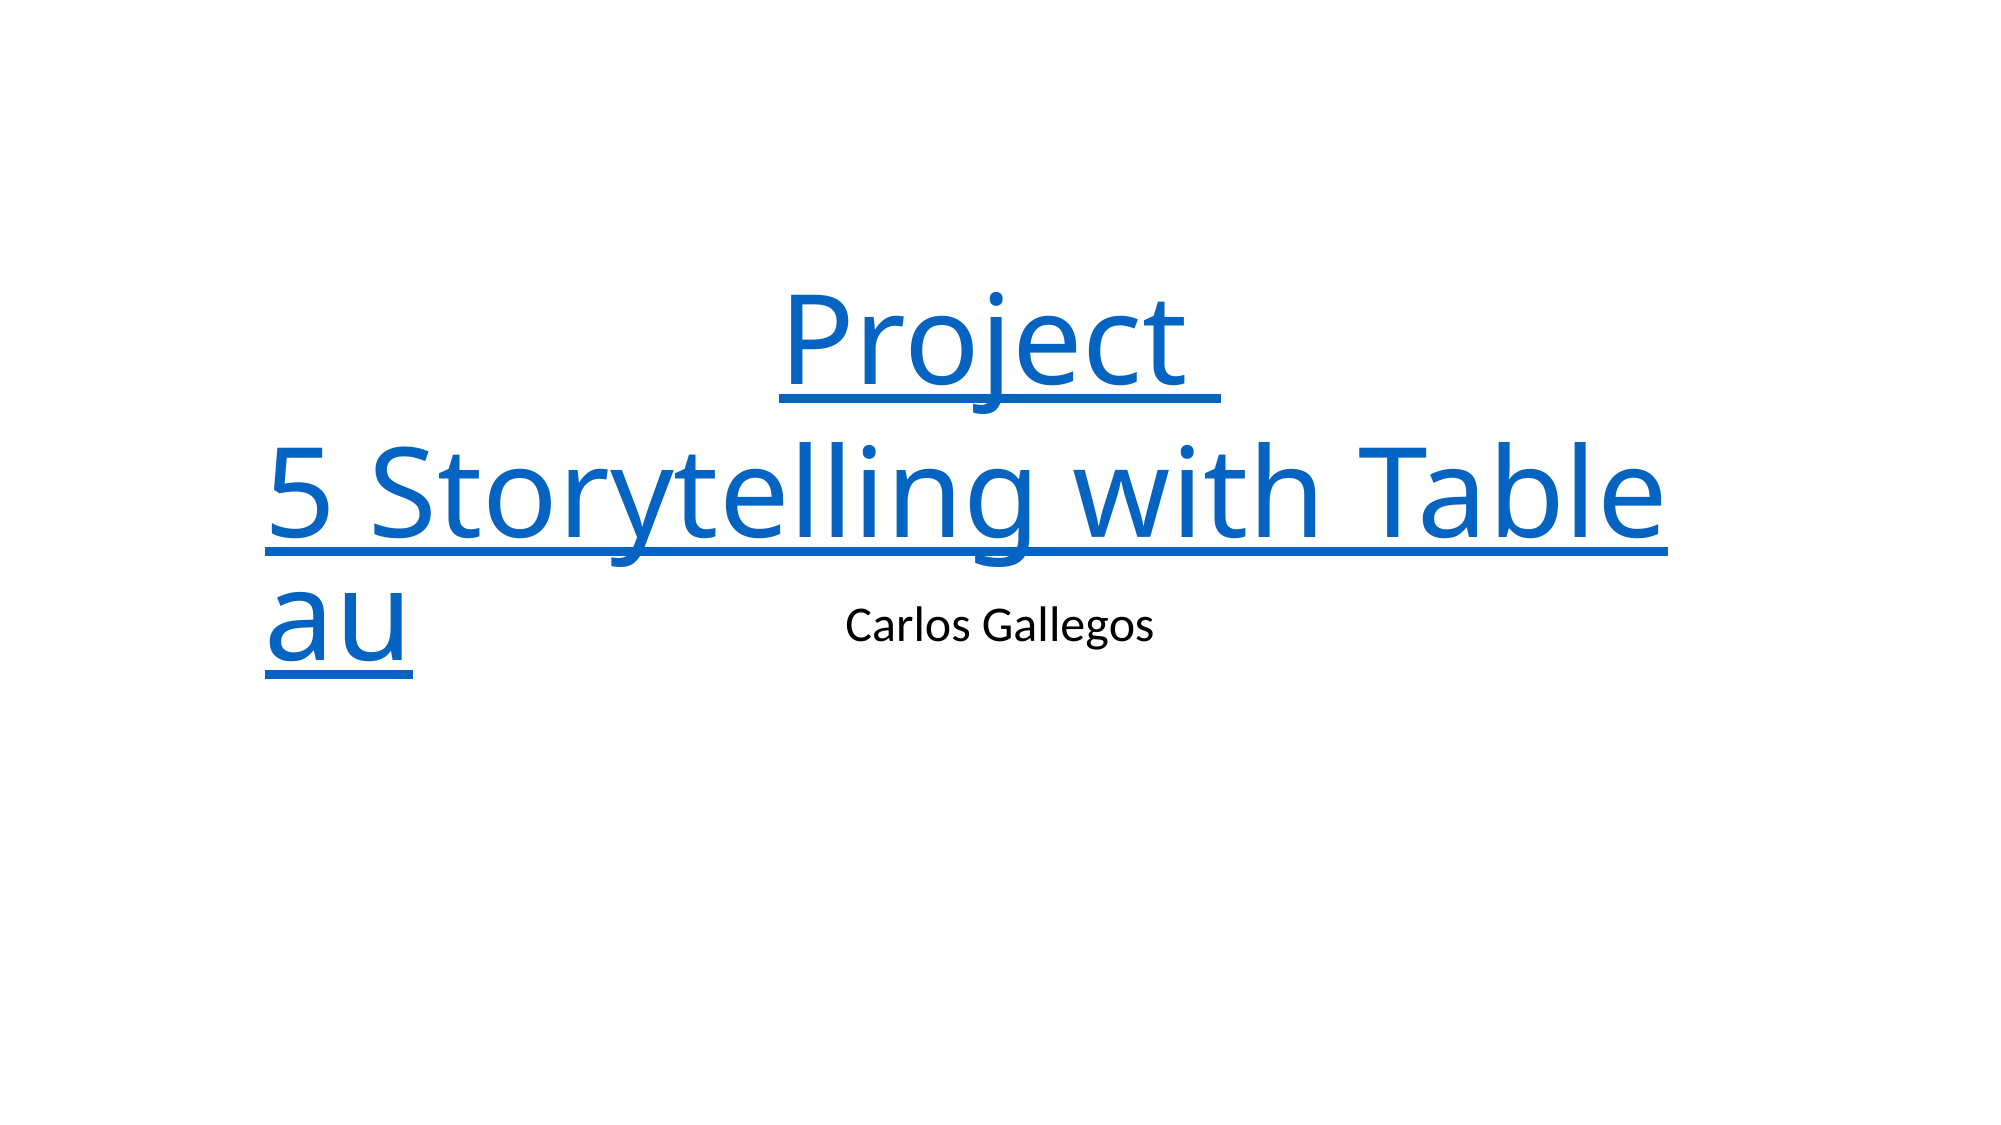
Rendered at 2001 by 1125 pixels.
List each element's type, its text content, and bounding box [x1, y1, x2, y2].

title Project 5 Storytelling with Tableau [249, 184, 1750, 576]
subtitle Carlos Gallegos [249, 590, 1750, 863]
